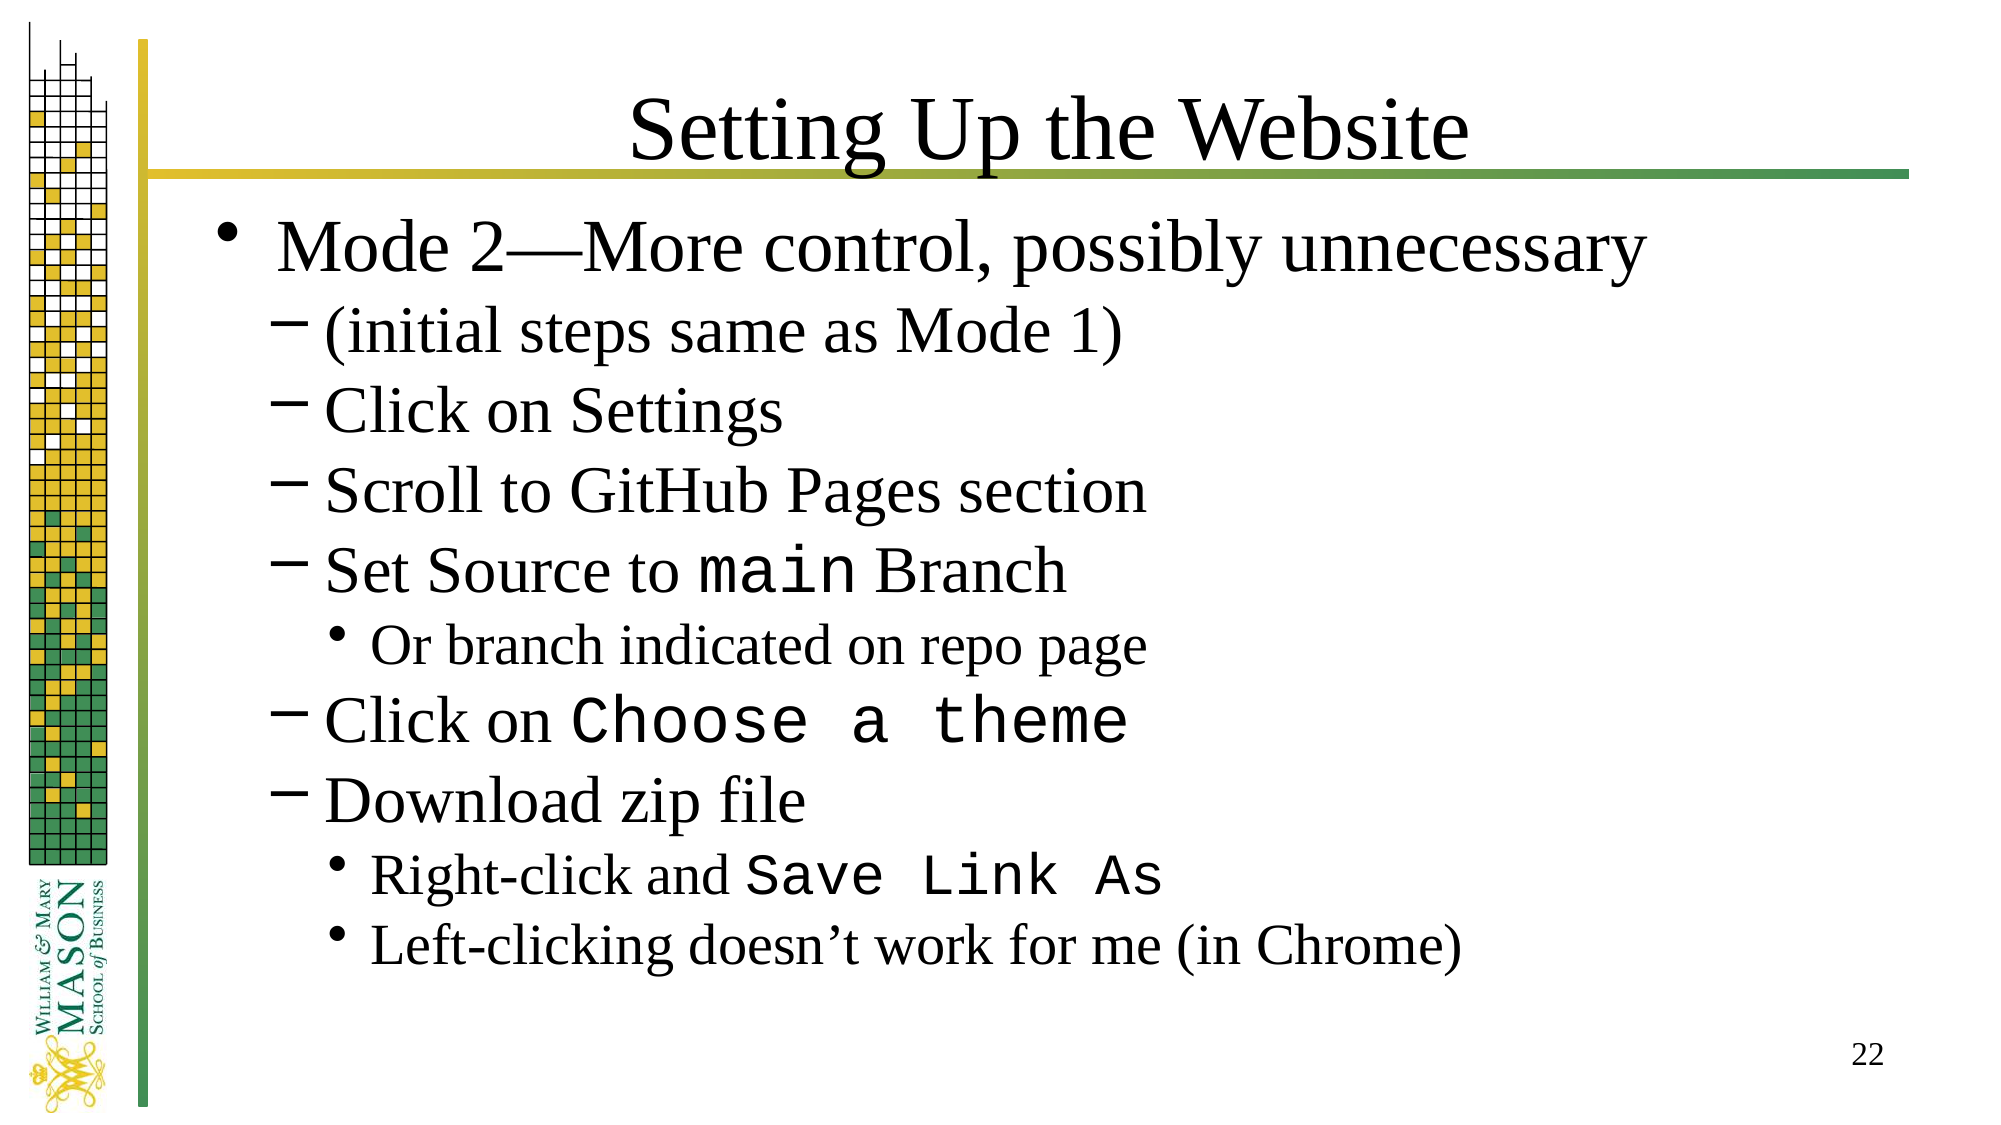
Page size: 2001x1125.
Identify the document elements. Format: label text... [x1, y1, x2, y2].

title Setting Up the Website [200, 45, 1900, 188]
list Mode 2—More control, possibly unnecessary (initial steps same as Mode 1) Click on Settings Scroll to GitHub Pages section Set Source to main Branch Or branch indicated on repo page Click on Choose a theme Download zip file Right-click and Save Link As Left-clicking doesn’t work for me (in Chrome) [200, 188, 1900, 1010]
slide_number 22 [1398, 1024, 1901, 1103]
picture [29, 879, 107, 1113]
